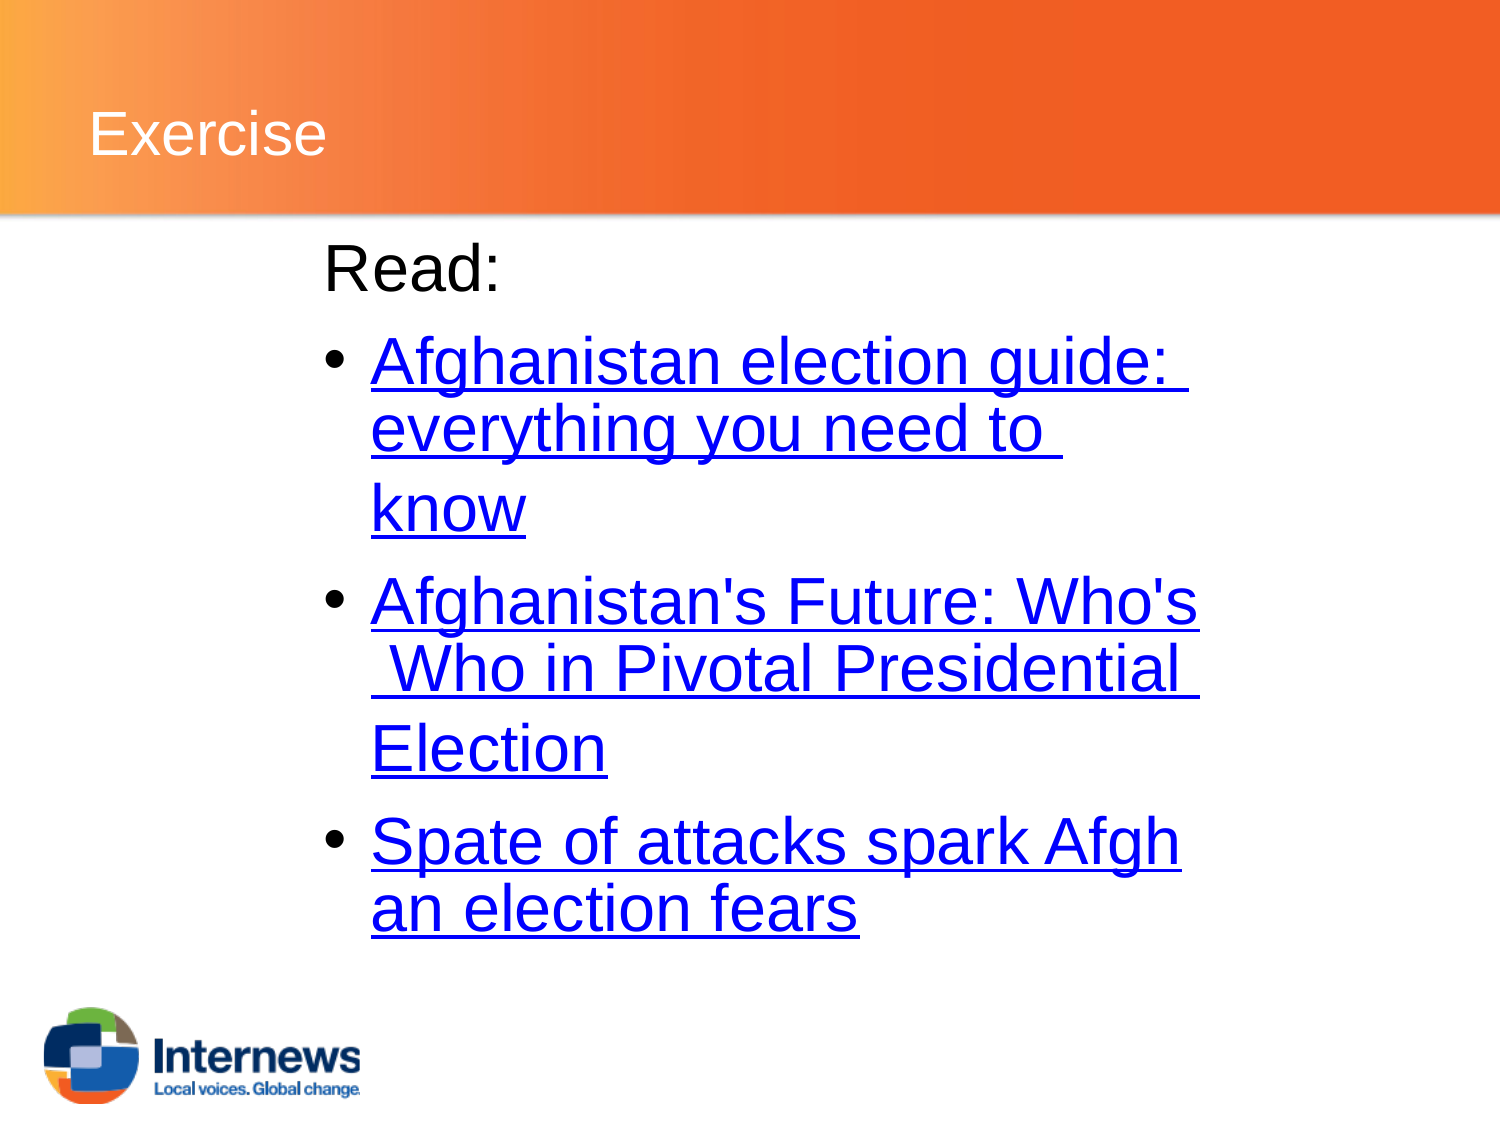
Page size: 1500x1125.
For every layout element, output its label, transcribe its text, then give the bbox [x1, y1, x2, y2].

picture [0, 0, 1500, 252]
list Read: Afghanistan election guide: everything you need to know Afghanistan's Future: Who's Who in Pivotal Presidential Election Spate of attacks spark Afghan election fears [233, 216, 1233, 998]
title Exercise [73, 36, 1157, 224]
